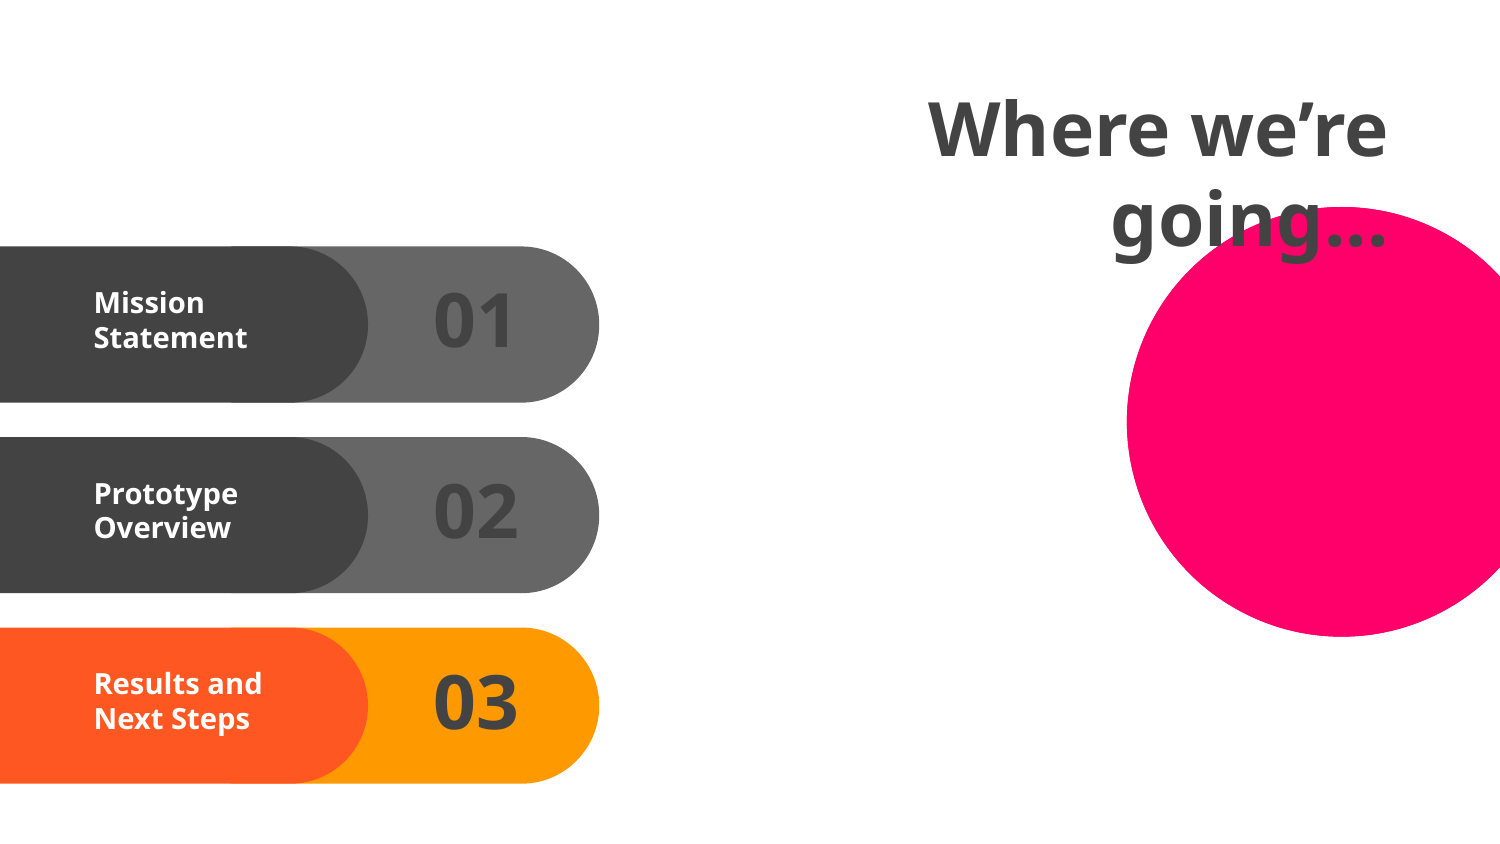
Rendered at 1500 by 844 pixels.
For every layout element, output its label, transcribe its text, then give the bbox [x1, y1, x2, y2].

title Where we’re going... [730, 66, 1404, 434]
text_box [0, 436, 600, 594]
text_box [0, 246, 600, 403]
text_box [1127, 216, 1500, 637]
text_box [0, 627, 600, 785]
